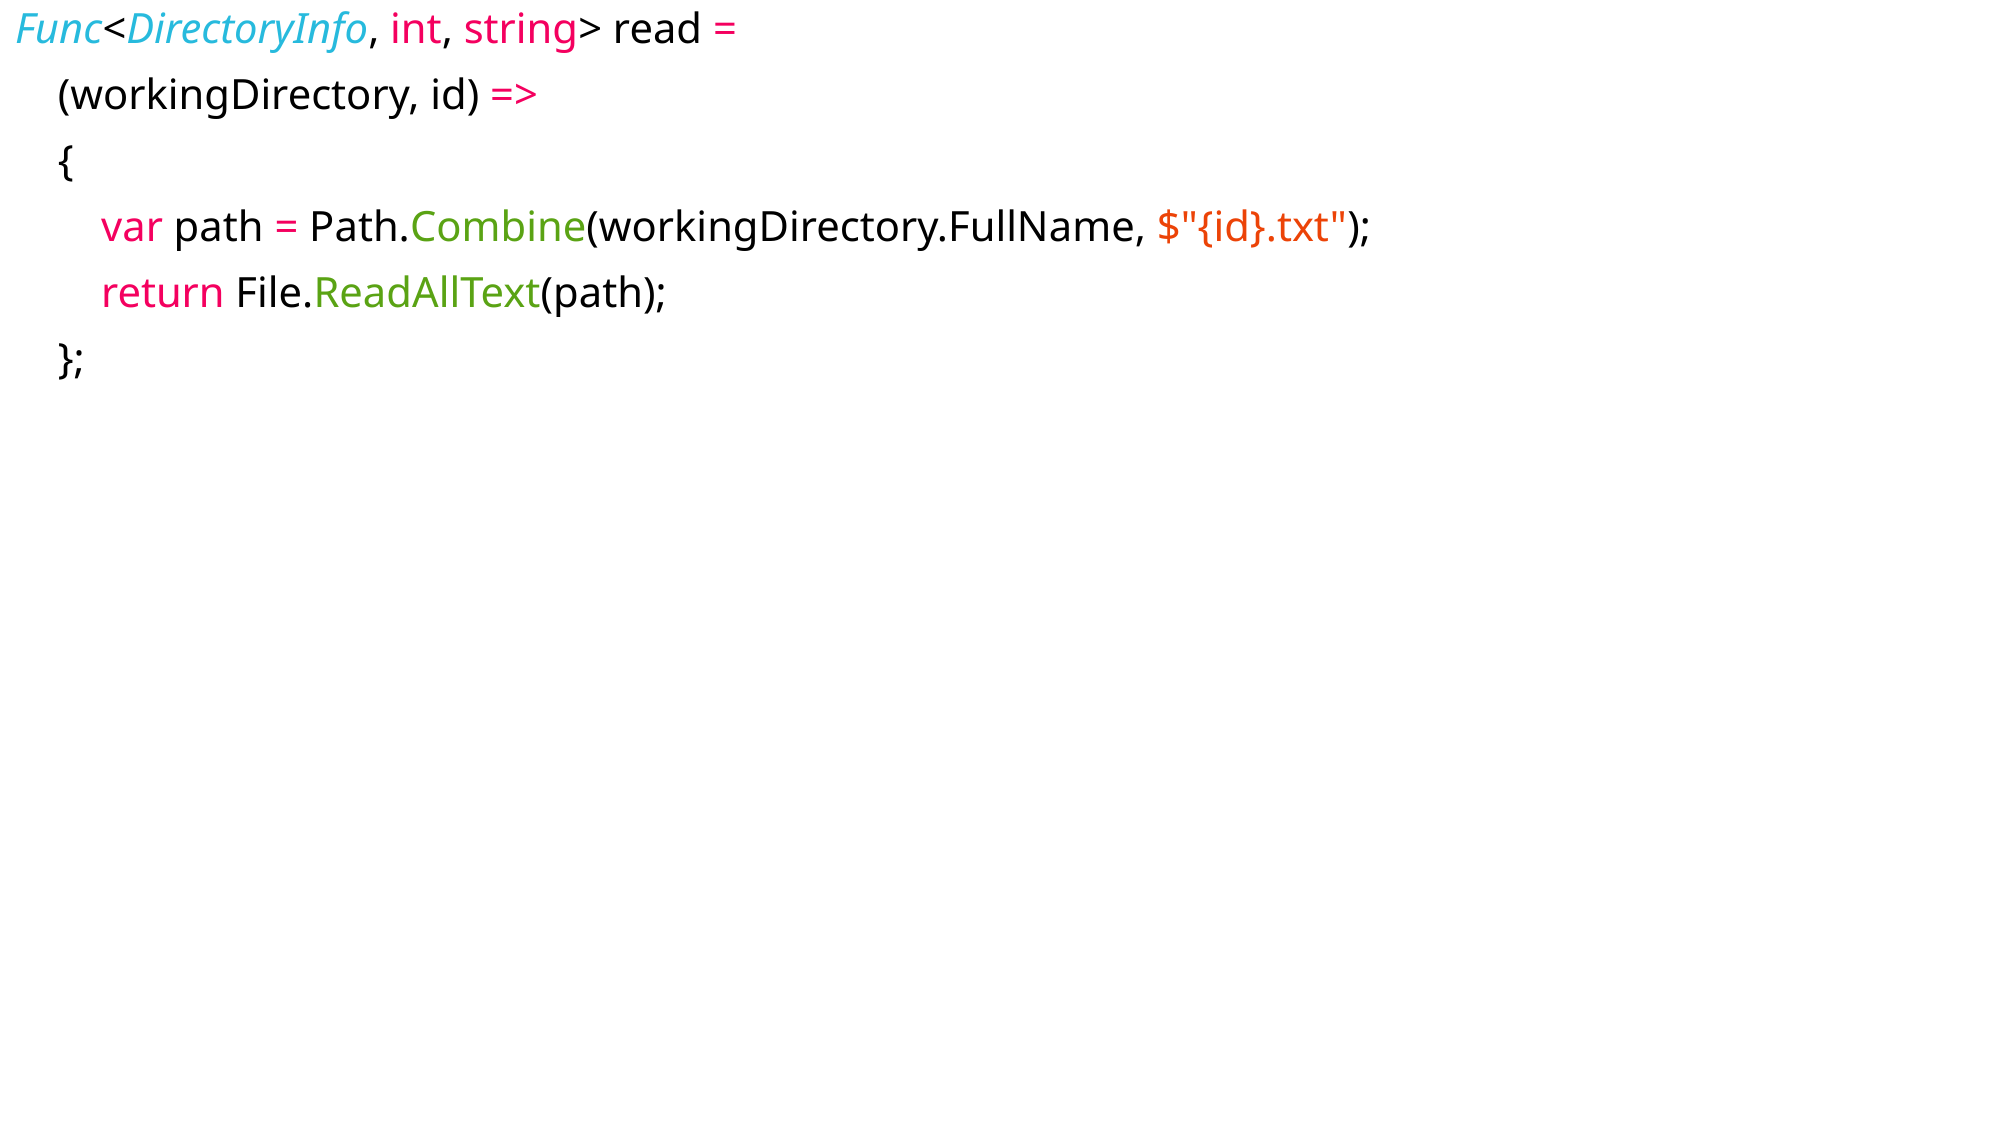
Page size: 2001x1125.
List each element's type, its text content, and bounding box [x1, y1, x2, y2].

list Func<DirectoryInfo, int, string> read = (workingDirectory, id) => { var path = Path.Combine(workingDirectory.FullName, $"{id}.txt"); return File.ReadAllText(path); }; [0, 0, 2000, 1125]
